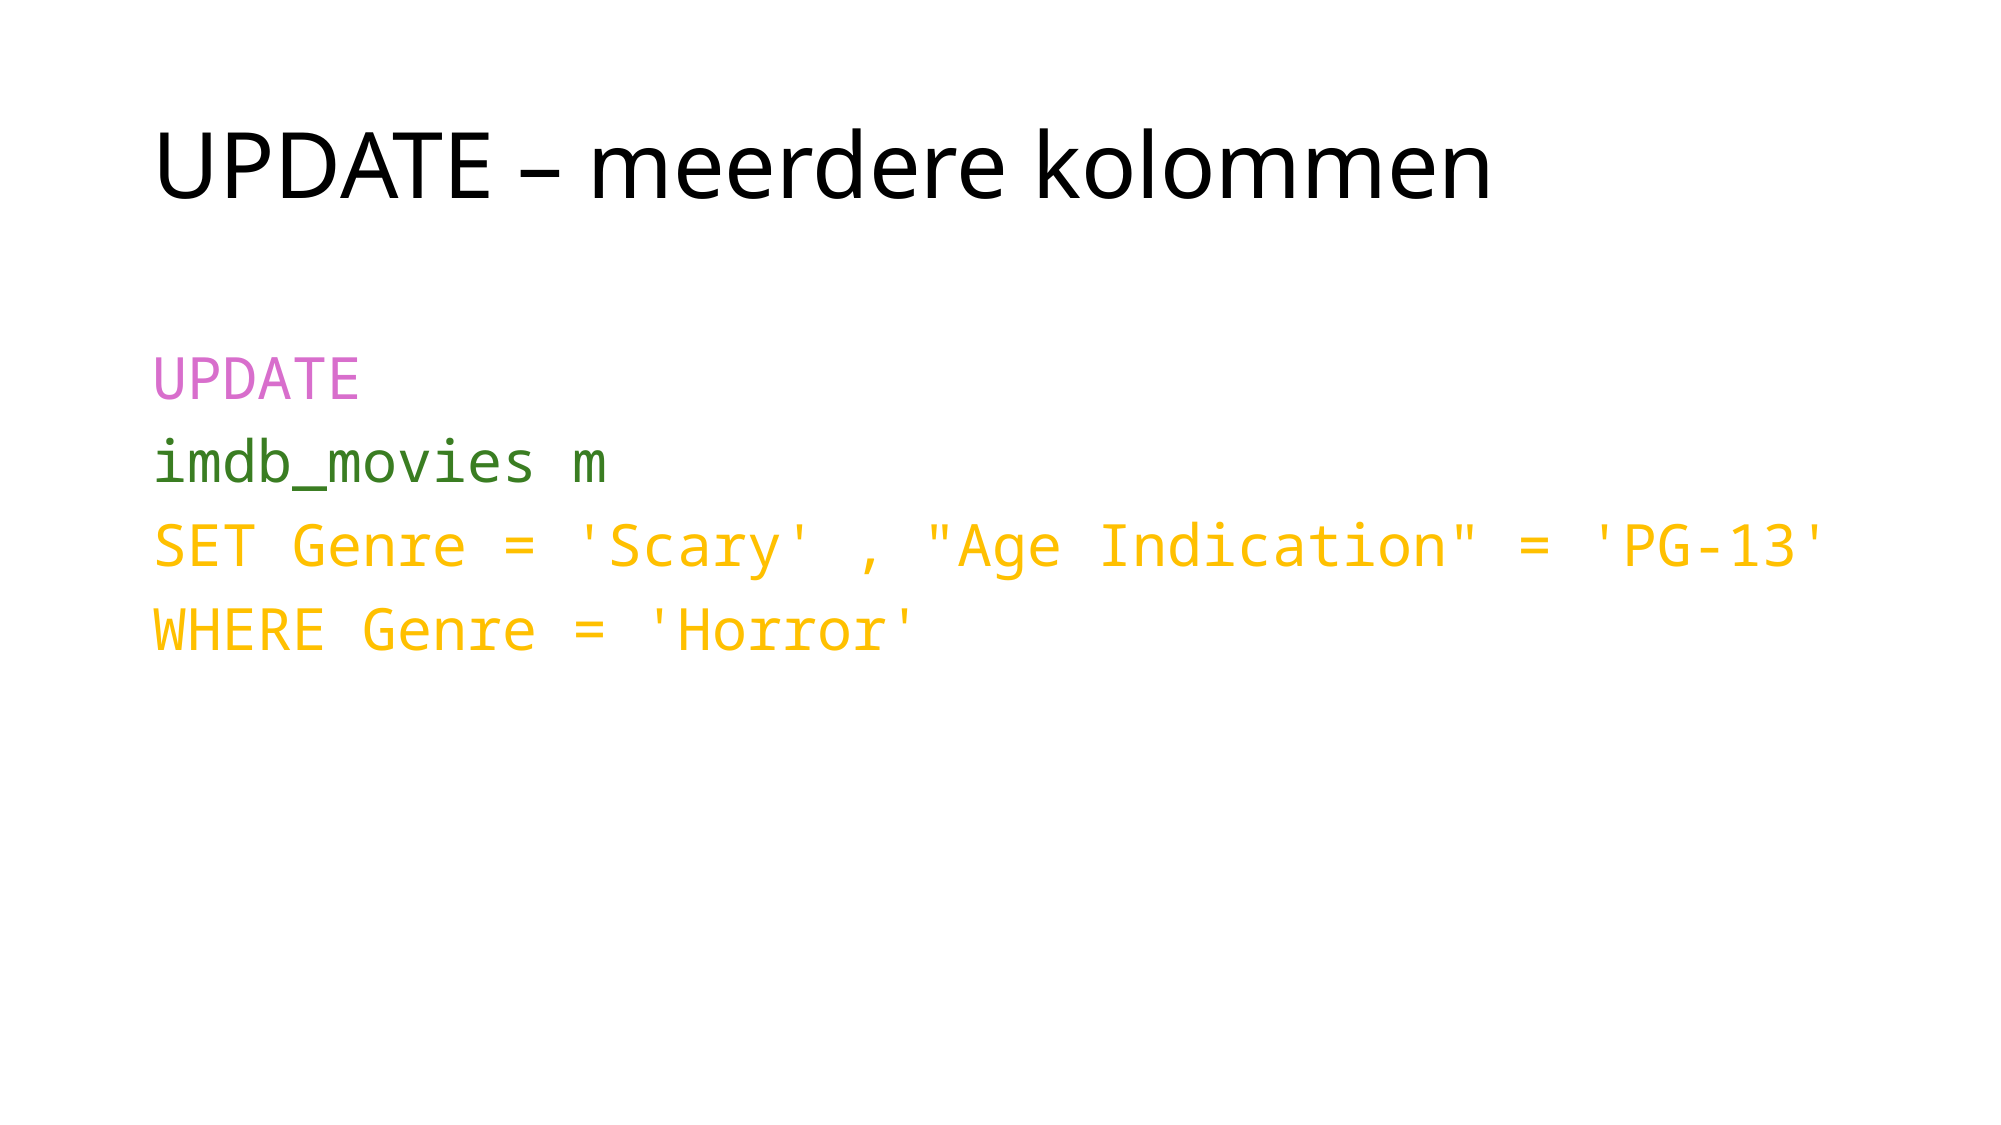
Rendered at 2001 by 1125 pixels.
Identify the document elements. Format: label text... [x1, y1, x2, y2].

title UPDATE – meerdere kolommen [137, 59, 1863, 278]
text_box UPDATE imdb_movies m SET Genre = 'Scary' , "Age Indication" = 'PG-13' WHERE Genre = 'Horror' [137, 341, 2000, 1104]
